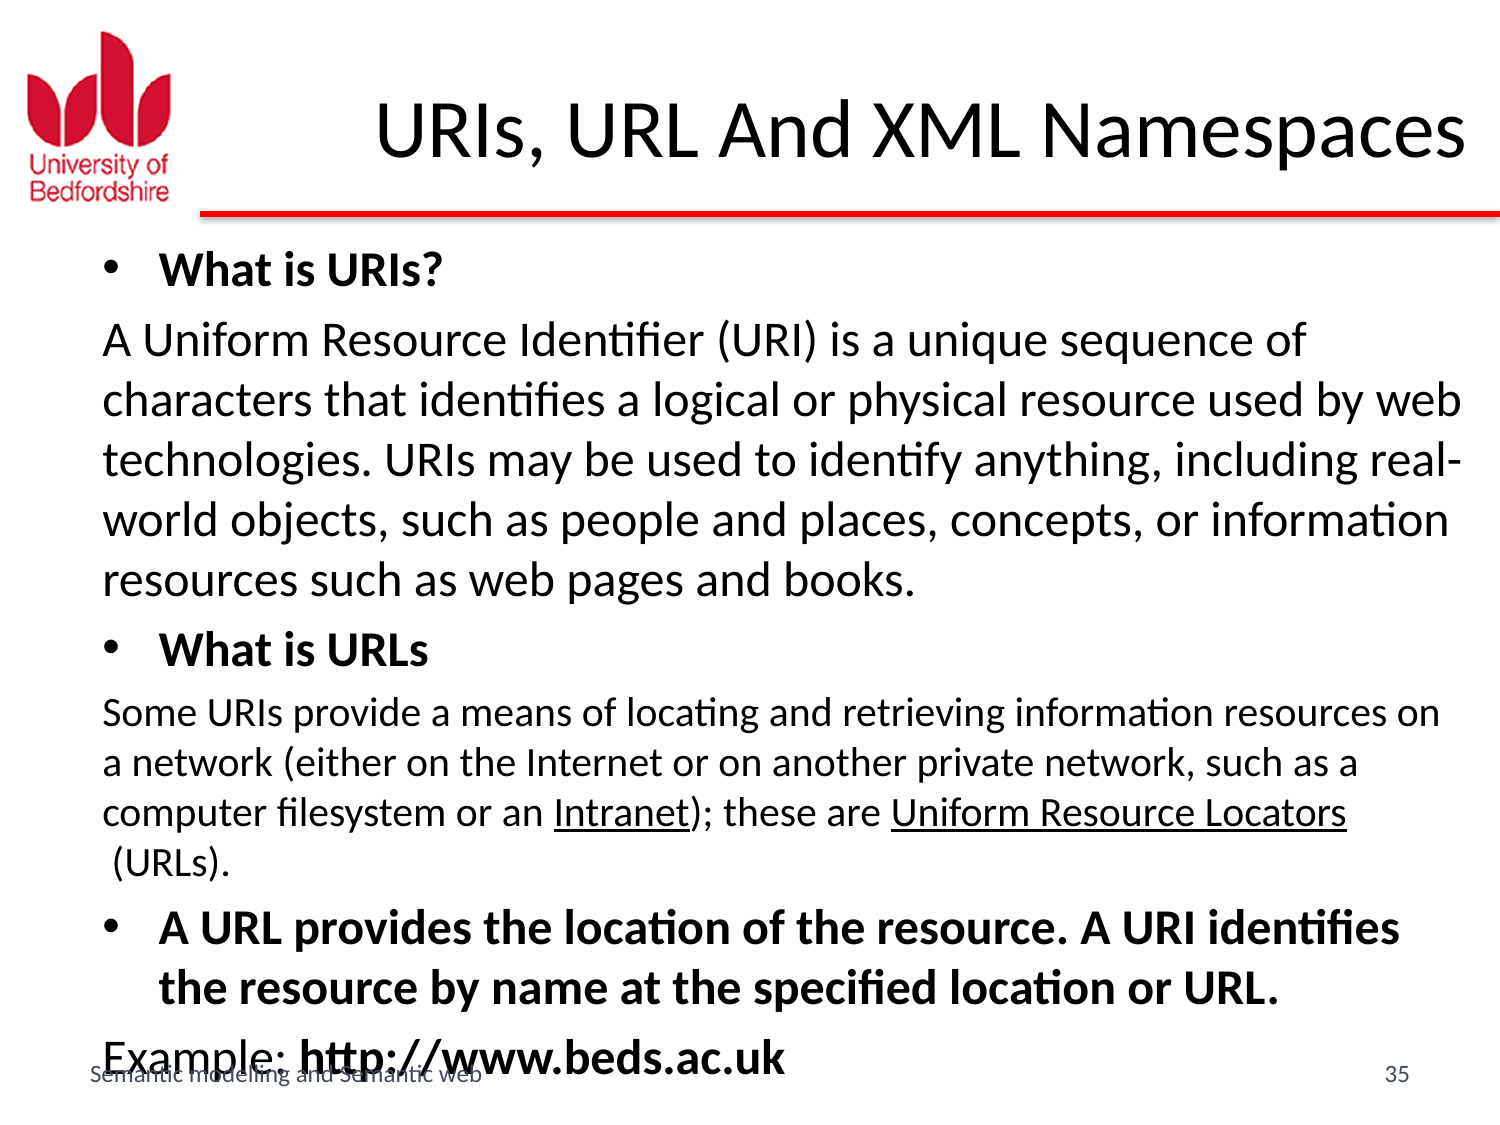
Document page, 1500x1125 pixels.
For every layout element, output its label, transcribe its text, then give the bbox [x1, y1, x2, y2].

title URIs, URL And XML Namespaces [133, 30, 1484, 218]
slide_number 35 [1344, 1042, 1425, 1103]
slide_number Semantic modelling and Semantic web [75, 1042, 503, 1103]
list What is URIs? A Uniform Resource Identifier (URI) is a unique sequence of characters that identifies a logical or physical resource used by web technologies. URIs may be used to identify anything, including real-world objects, such as people and places, concepts, or information resources such as web pages and books. What is URLs Some URIs provide a means of locating and retrieving information resources on a network (either on the Internet or on another private network, such as a computer filesystem or an Intranet); these are Uniform Resource Locators (URLs). A URL provides the location of the resource. A URI identifies the resource by name at the specified location or URL. Example: http://www.beds.ac.uk [87, 228, 1484, 1095]
picture [0, 15, 201, 214]
